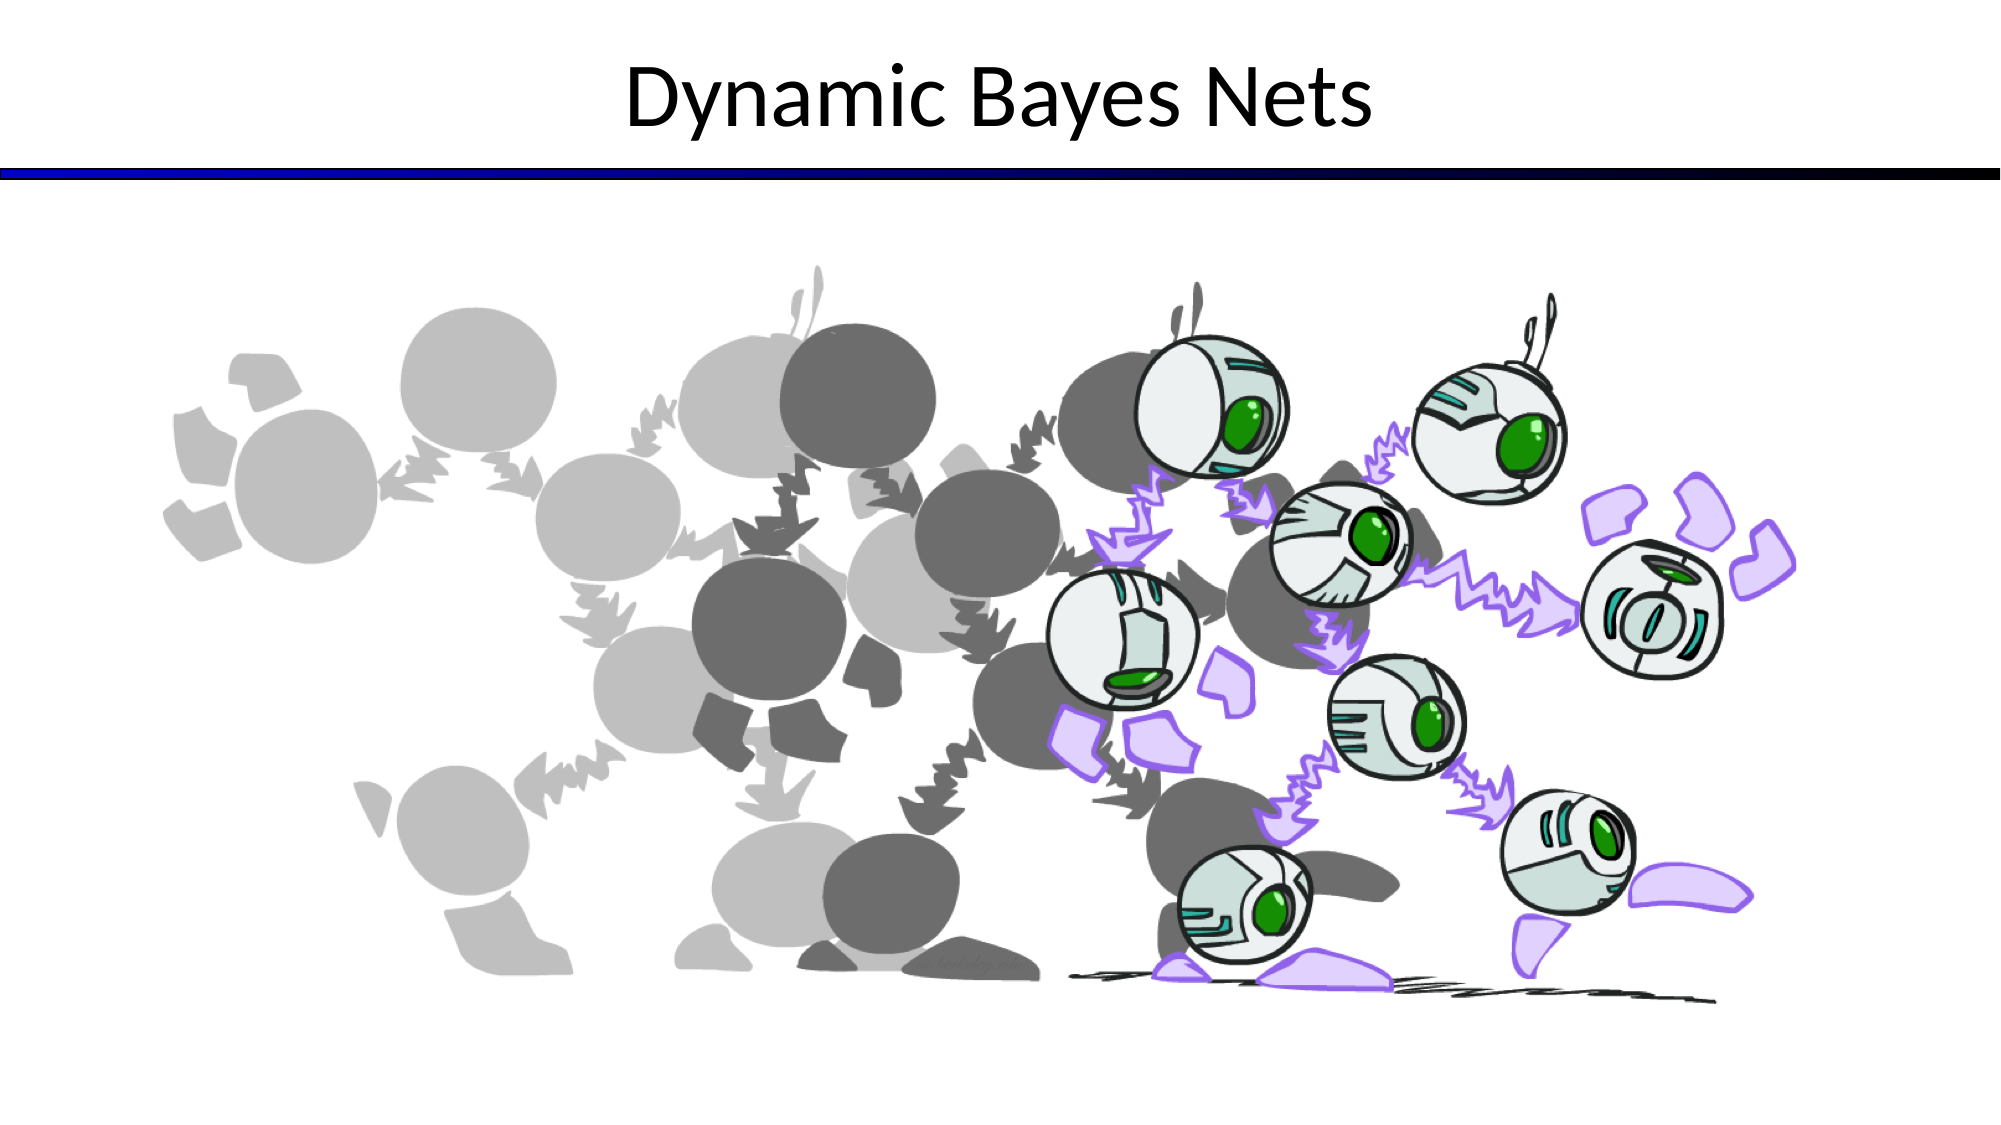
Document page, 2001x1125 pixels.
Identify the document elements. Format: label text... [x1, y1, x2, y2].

picture [162, 224, 1798, 1013]
title Dynamic Bayes Nets [0, 0, 2000, 184]
